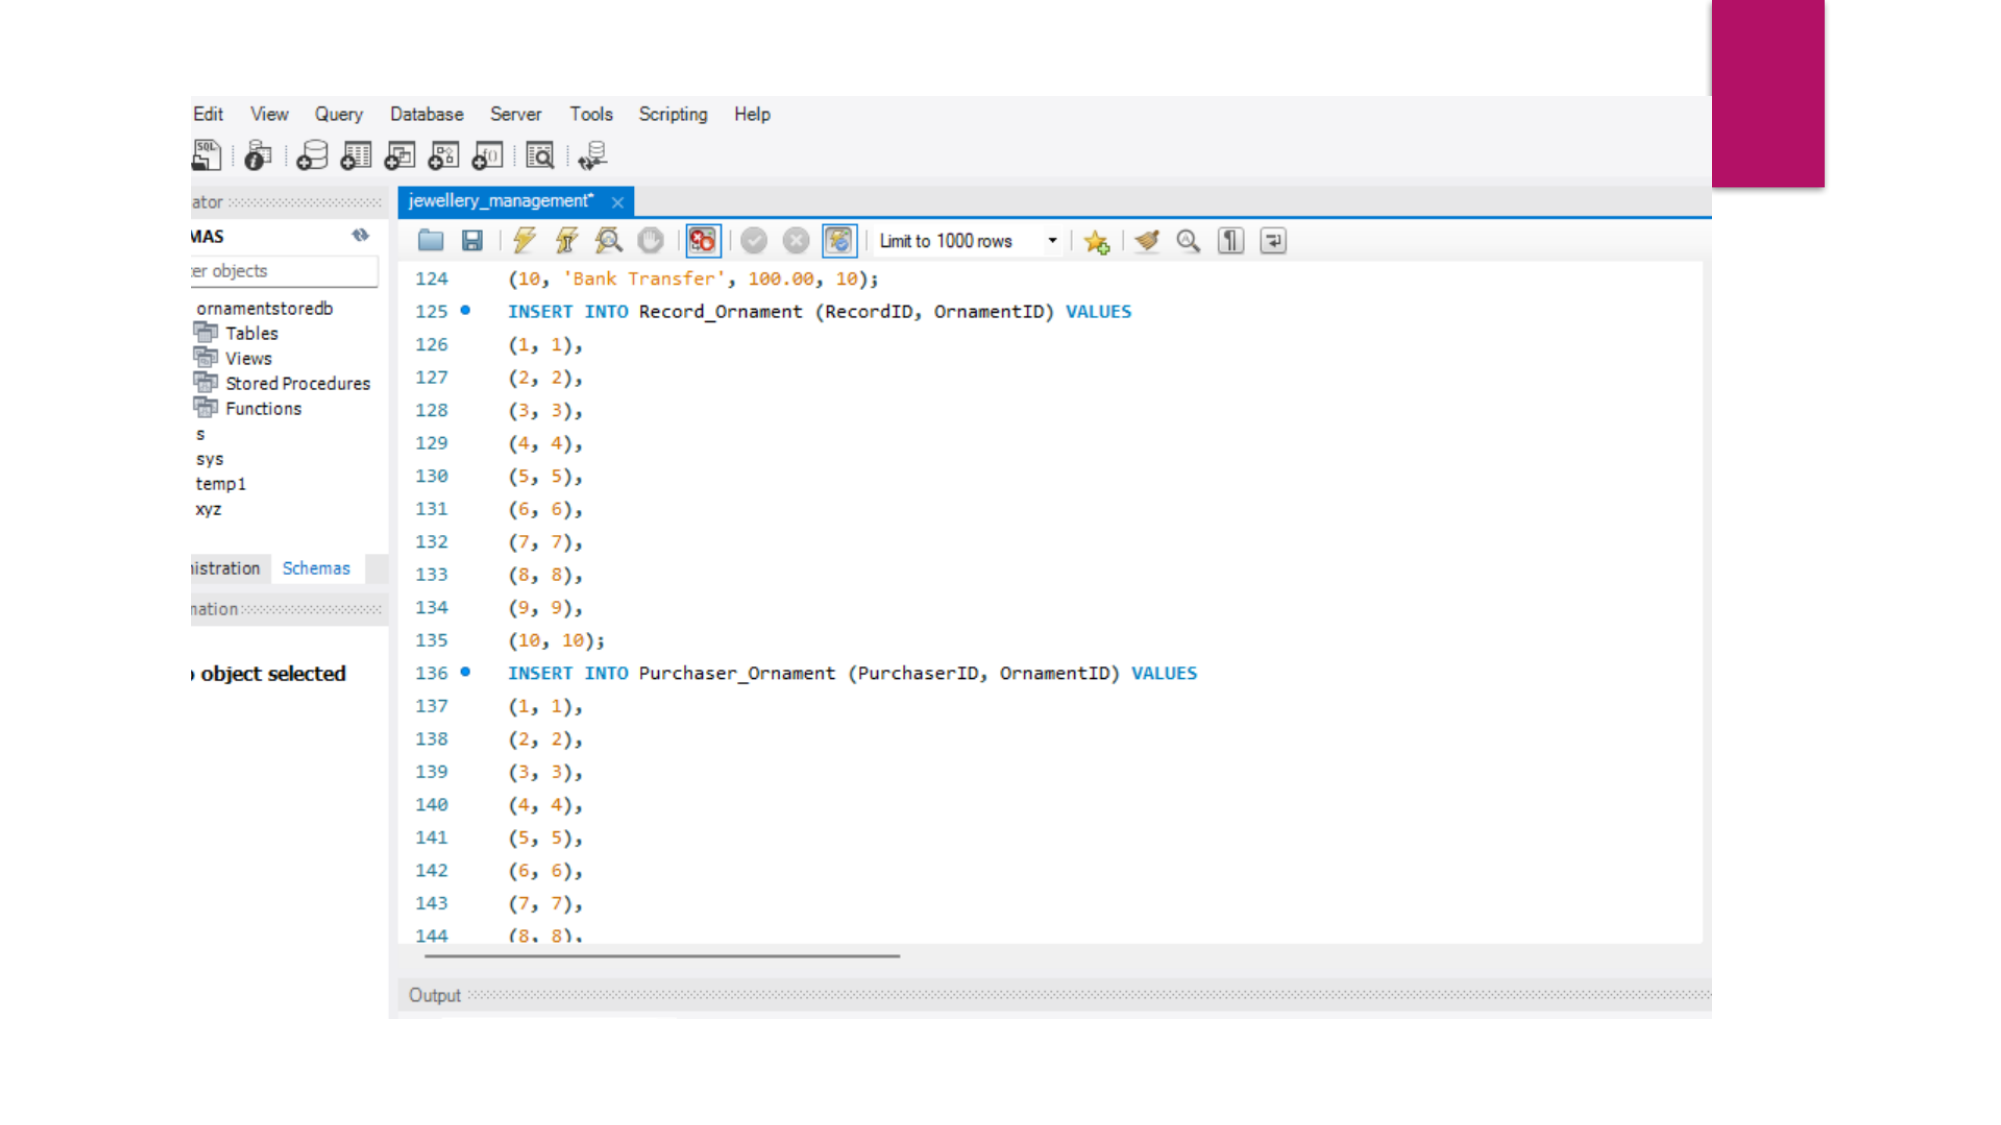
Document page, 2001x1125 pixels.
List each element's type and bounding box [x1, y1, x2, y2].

picture [191, 96, 1712, 1020]
